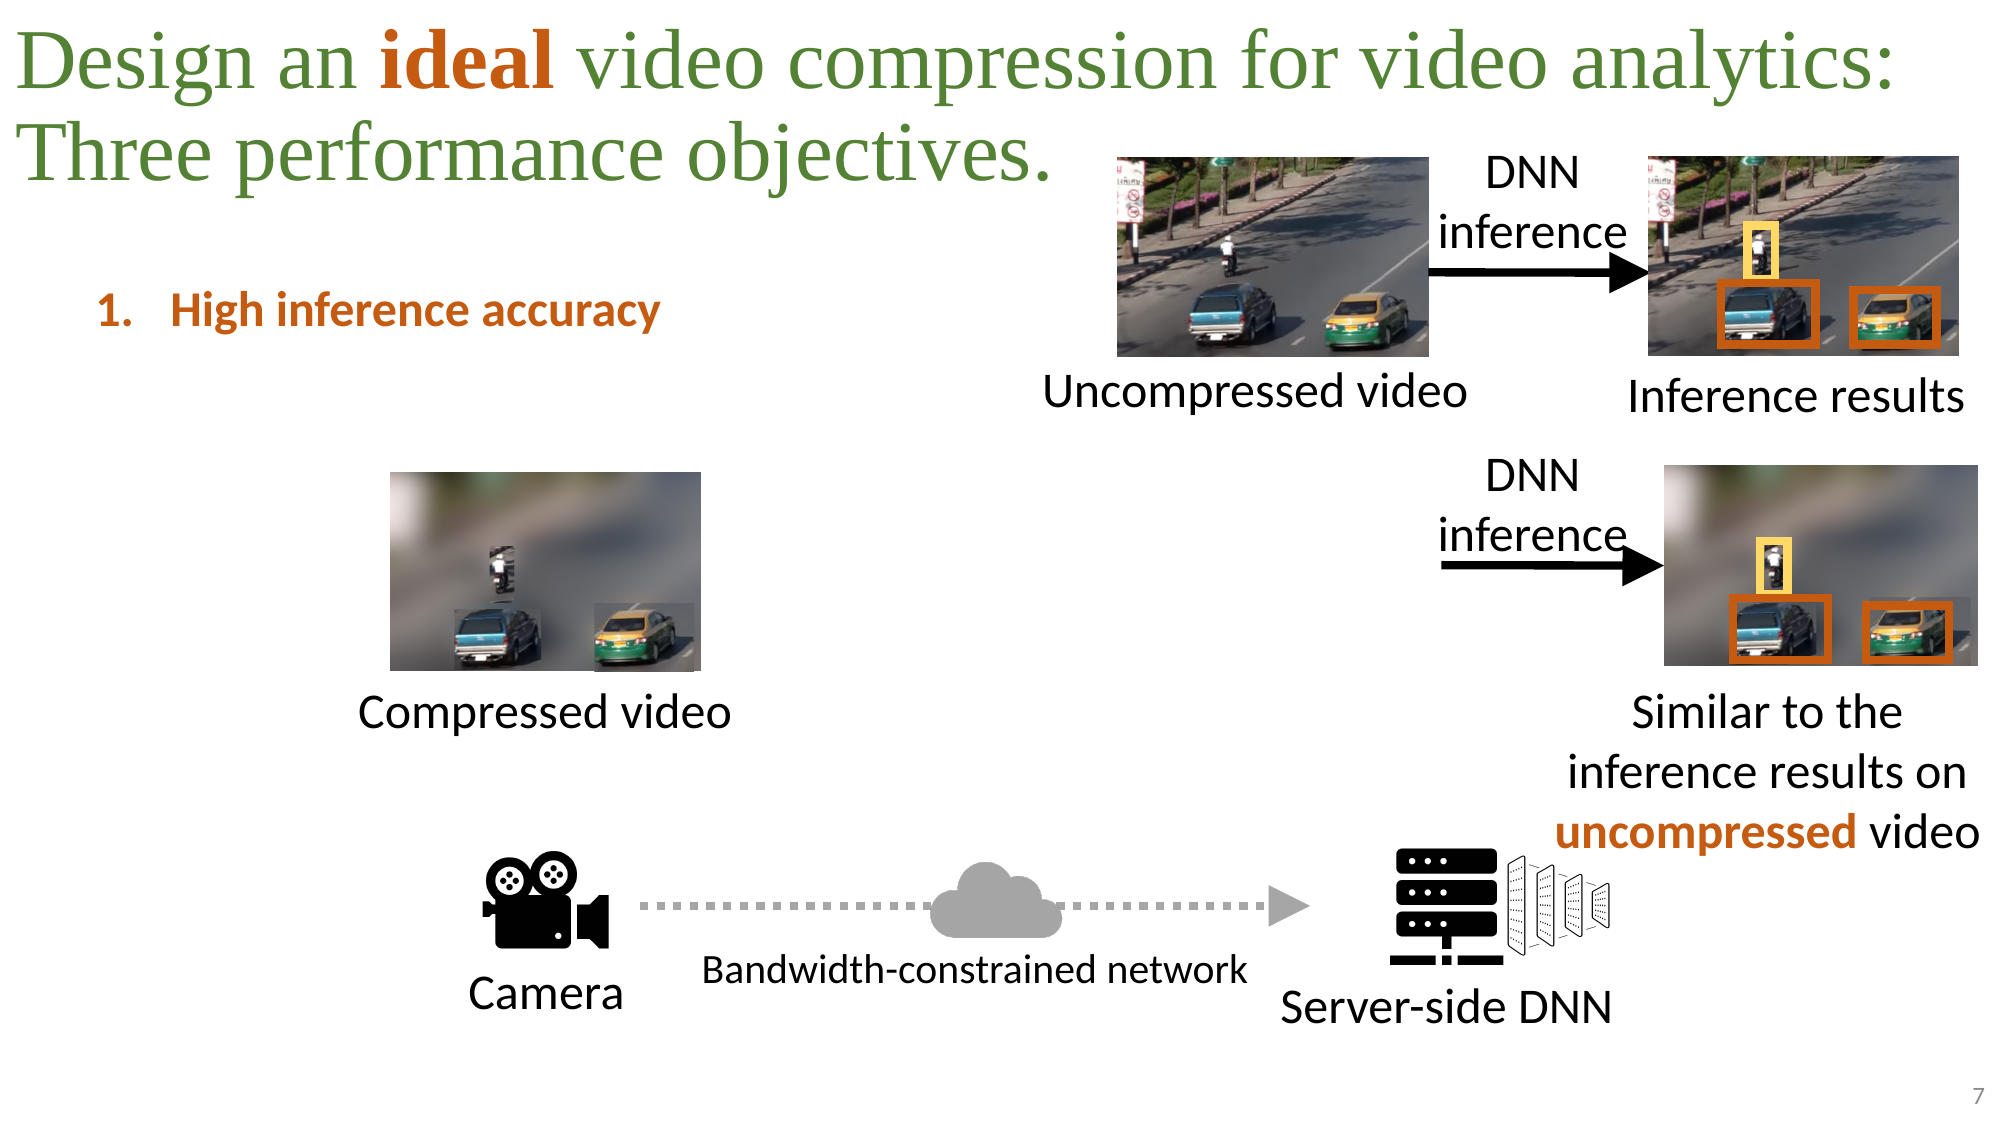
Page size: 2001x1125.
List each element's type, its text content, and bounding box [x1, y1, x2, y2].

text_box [452, 824, 1634, 1042]
title Design an ideal video compression for video analytics: Three performance objectives. [0, 2, 1939, 213]
text_box Similar to the inference results on uncompressed video [1521, 670, 2000, 866]
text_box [1024, 131, 1983, 431]
slide_number 7 [1550, 1065, 2000, 1125]
text_box High inference accuracy [80, 269, 677, 344]
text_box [1355, 434, 1978, 667]
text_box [341, 472, 750, 747]
